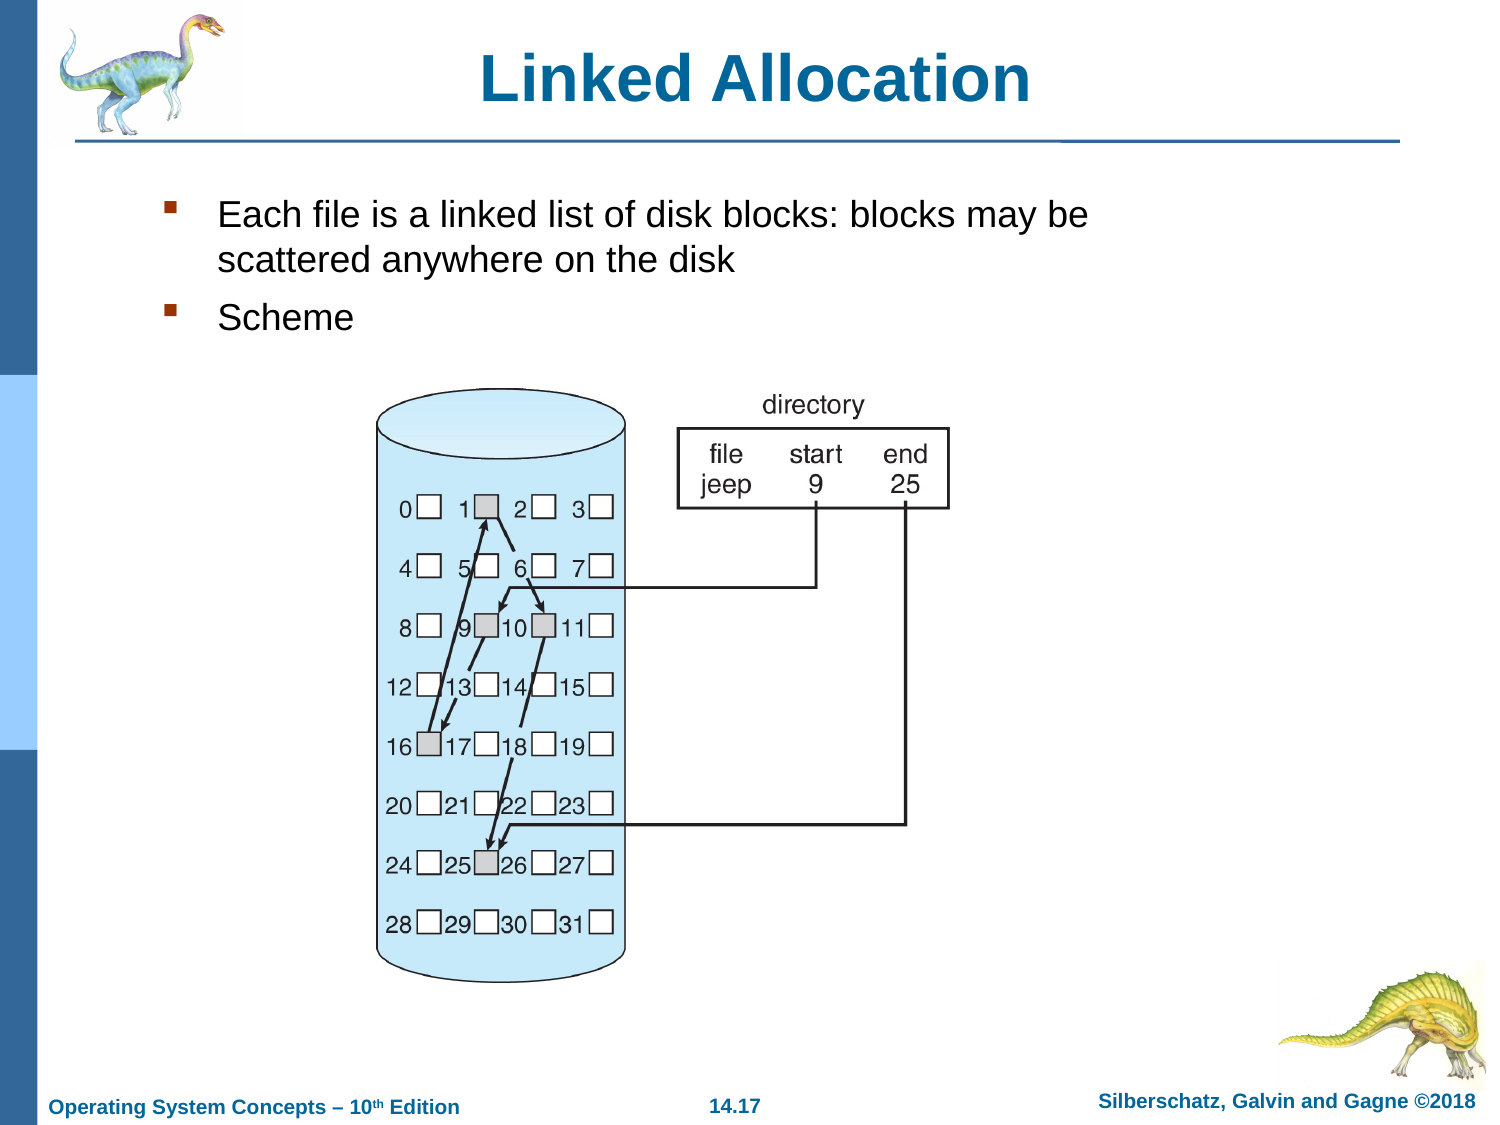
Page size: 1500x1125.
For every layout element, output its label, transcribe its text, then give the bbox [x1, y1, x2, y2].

picture [1275, 959, 1486, 1090]
picture [46, 0, 243, 149]
picture [376, 388, 950, 983]
title Linked Allocation [108, 27, 1404, 123]
list Each file is a linked list of disk blocks: blocks may be scattered anywhere on the disk Scheme [146, 182, 1264, 1019]
